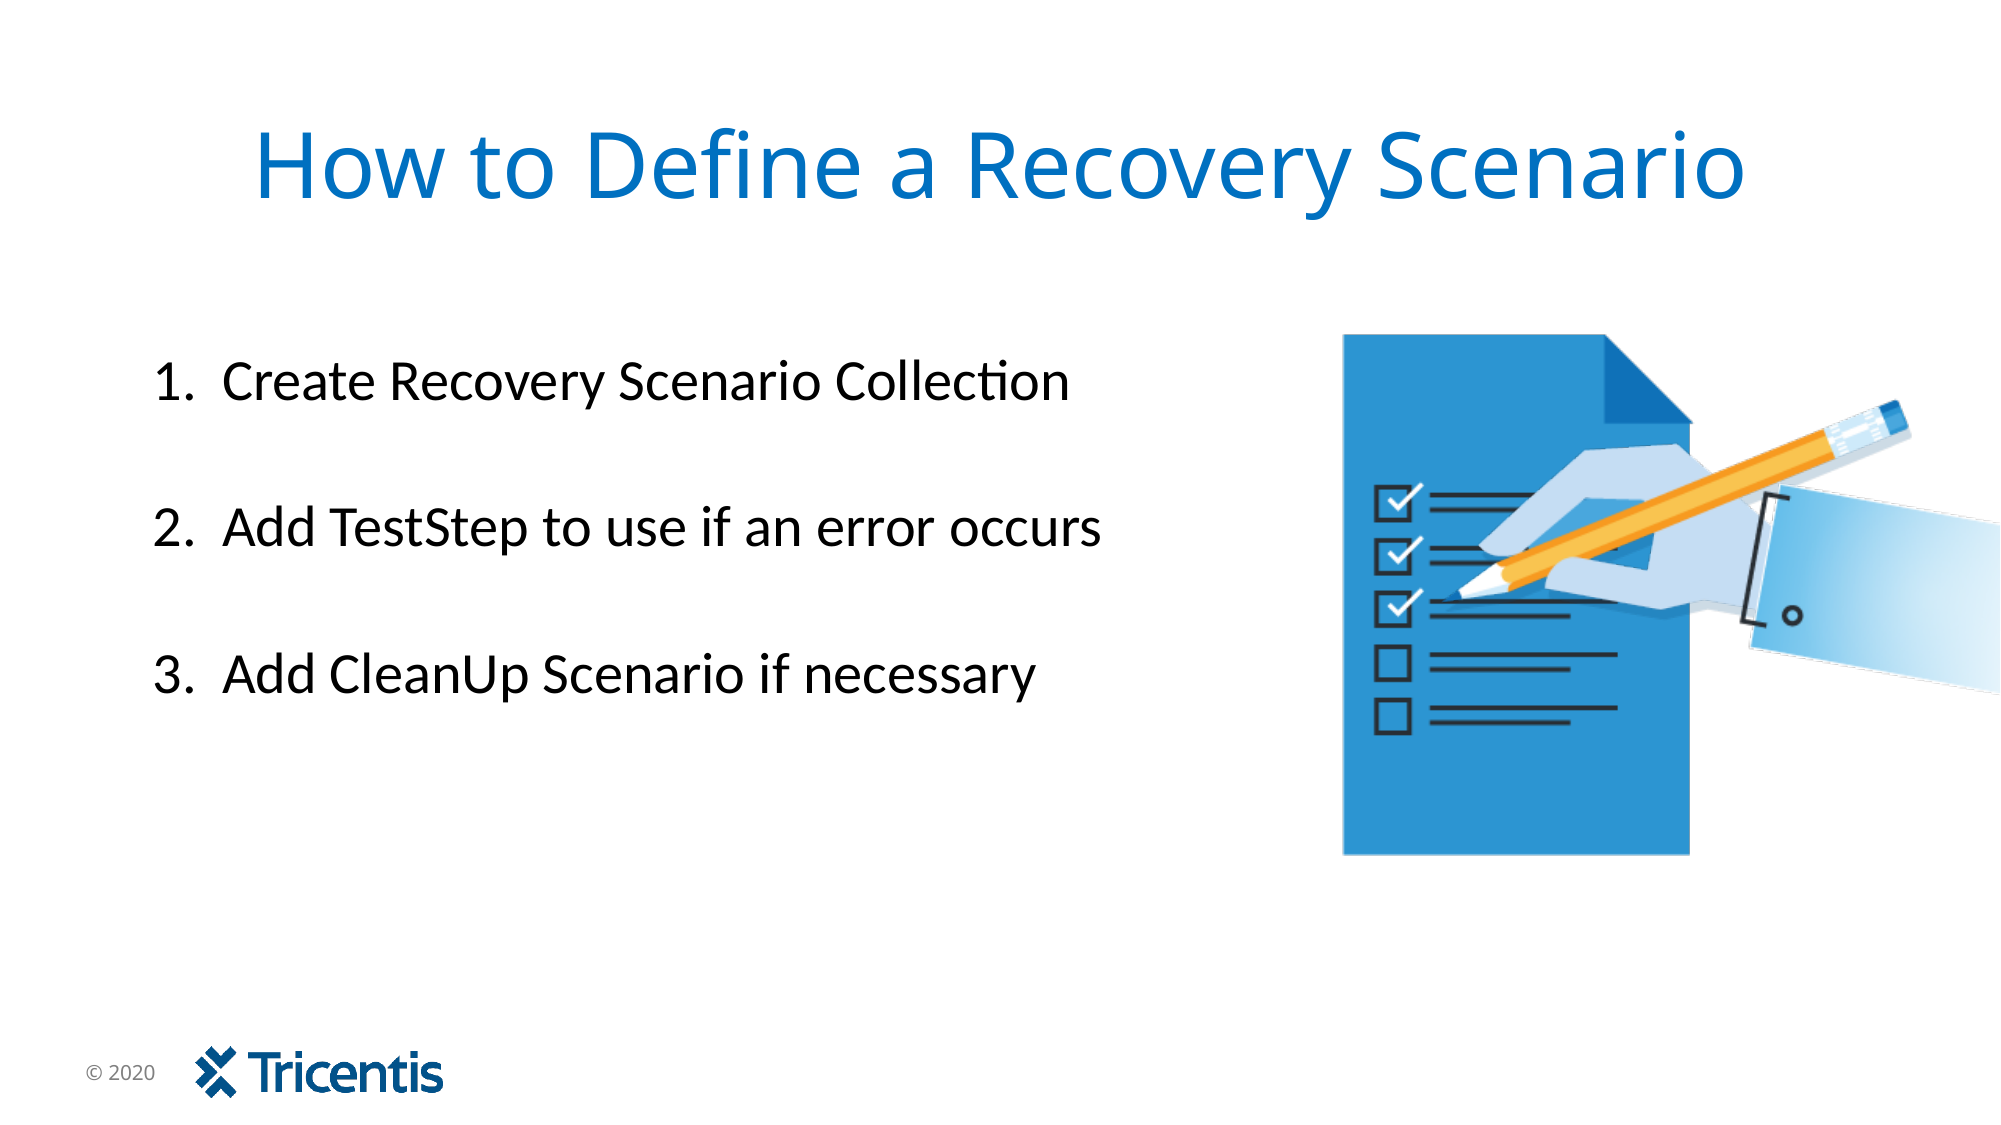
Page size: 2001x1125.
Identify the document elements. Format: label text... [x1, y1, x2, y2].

title How to Define a Recovery Scenario [70, 59, 1930, 278]
picture [195, 1046, 443, 1098]
picture [960, 191, 2001, 1122]
list Create Recovery Scenario Collection Add TestStep to use if an error occurs Add CleanUp Scenario if necessary [137, 299, 1276, 1014]
